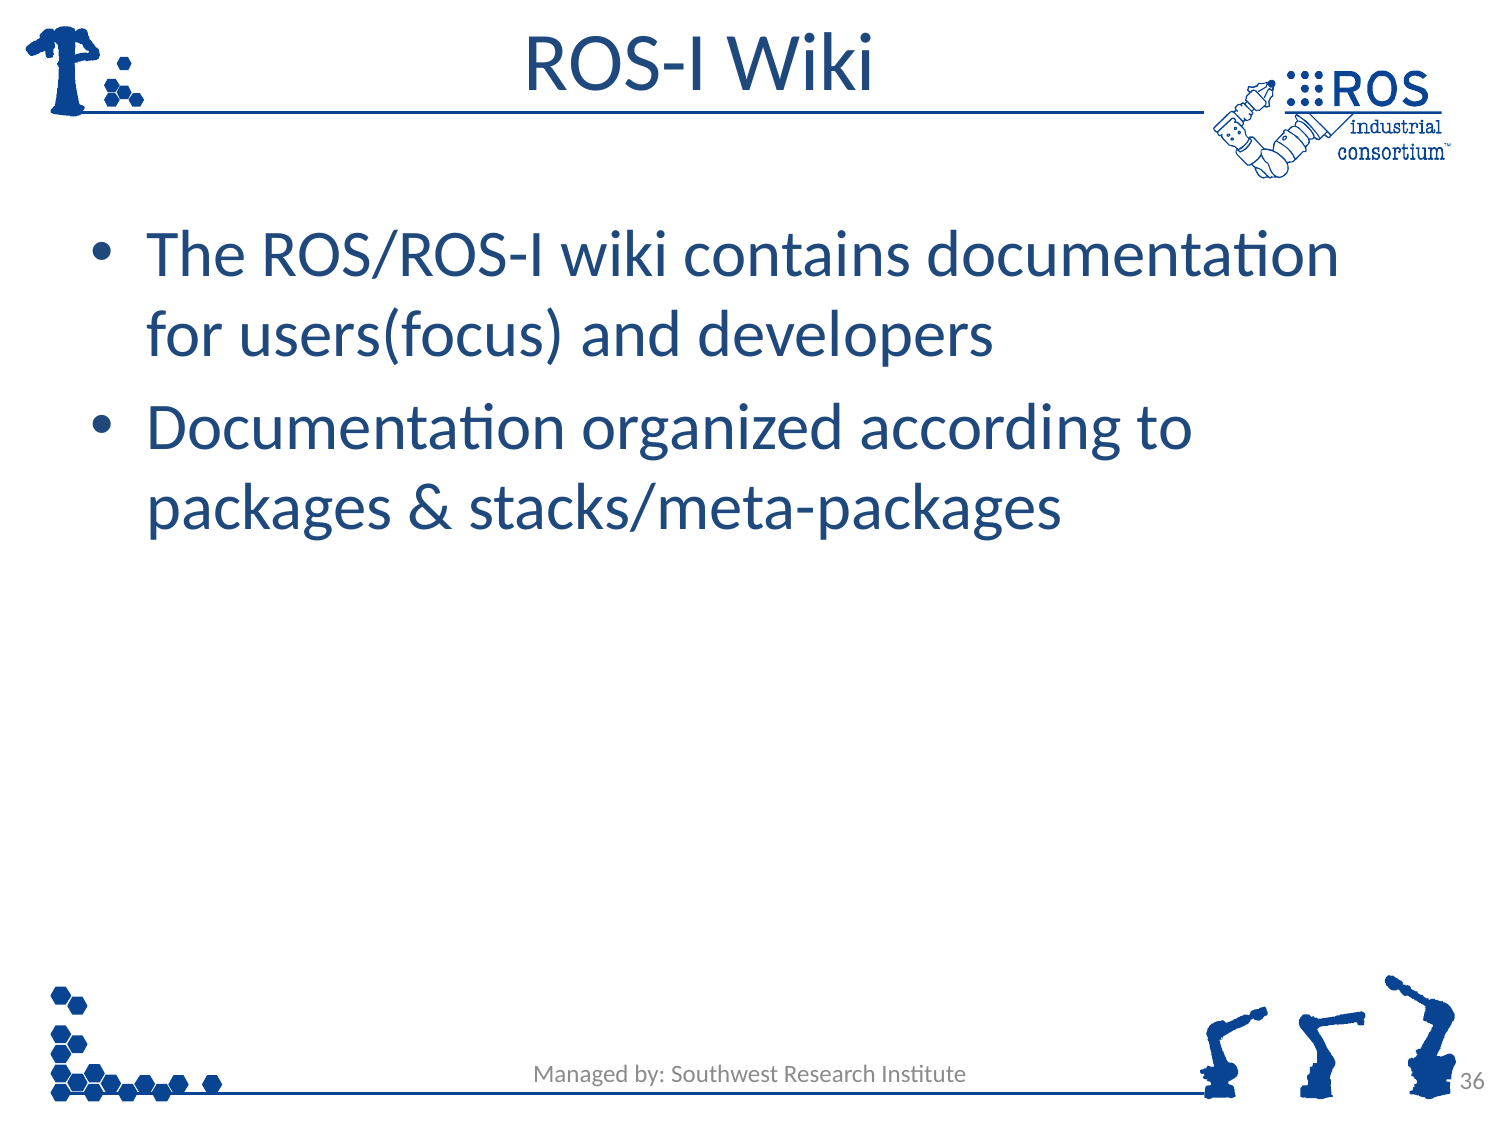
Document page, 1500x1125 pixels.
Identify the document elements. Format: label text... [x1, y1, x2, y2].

footer Managed by: Southwest Research Institute [468, 1042, 1032, 1103]
list The ROS/ROS-I wiki contains documentation for users(focus) and developers Documentation organized according to packages & stacks/meta-packages [75, 202, 1425, 945]
slide_number 36 [1149, 1050, 1500, 1110]
title ROS-I Wiki [150, 0, 1250, 113]
slide_number [99, 1025, 388, 1085]
